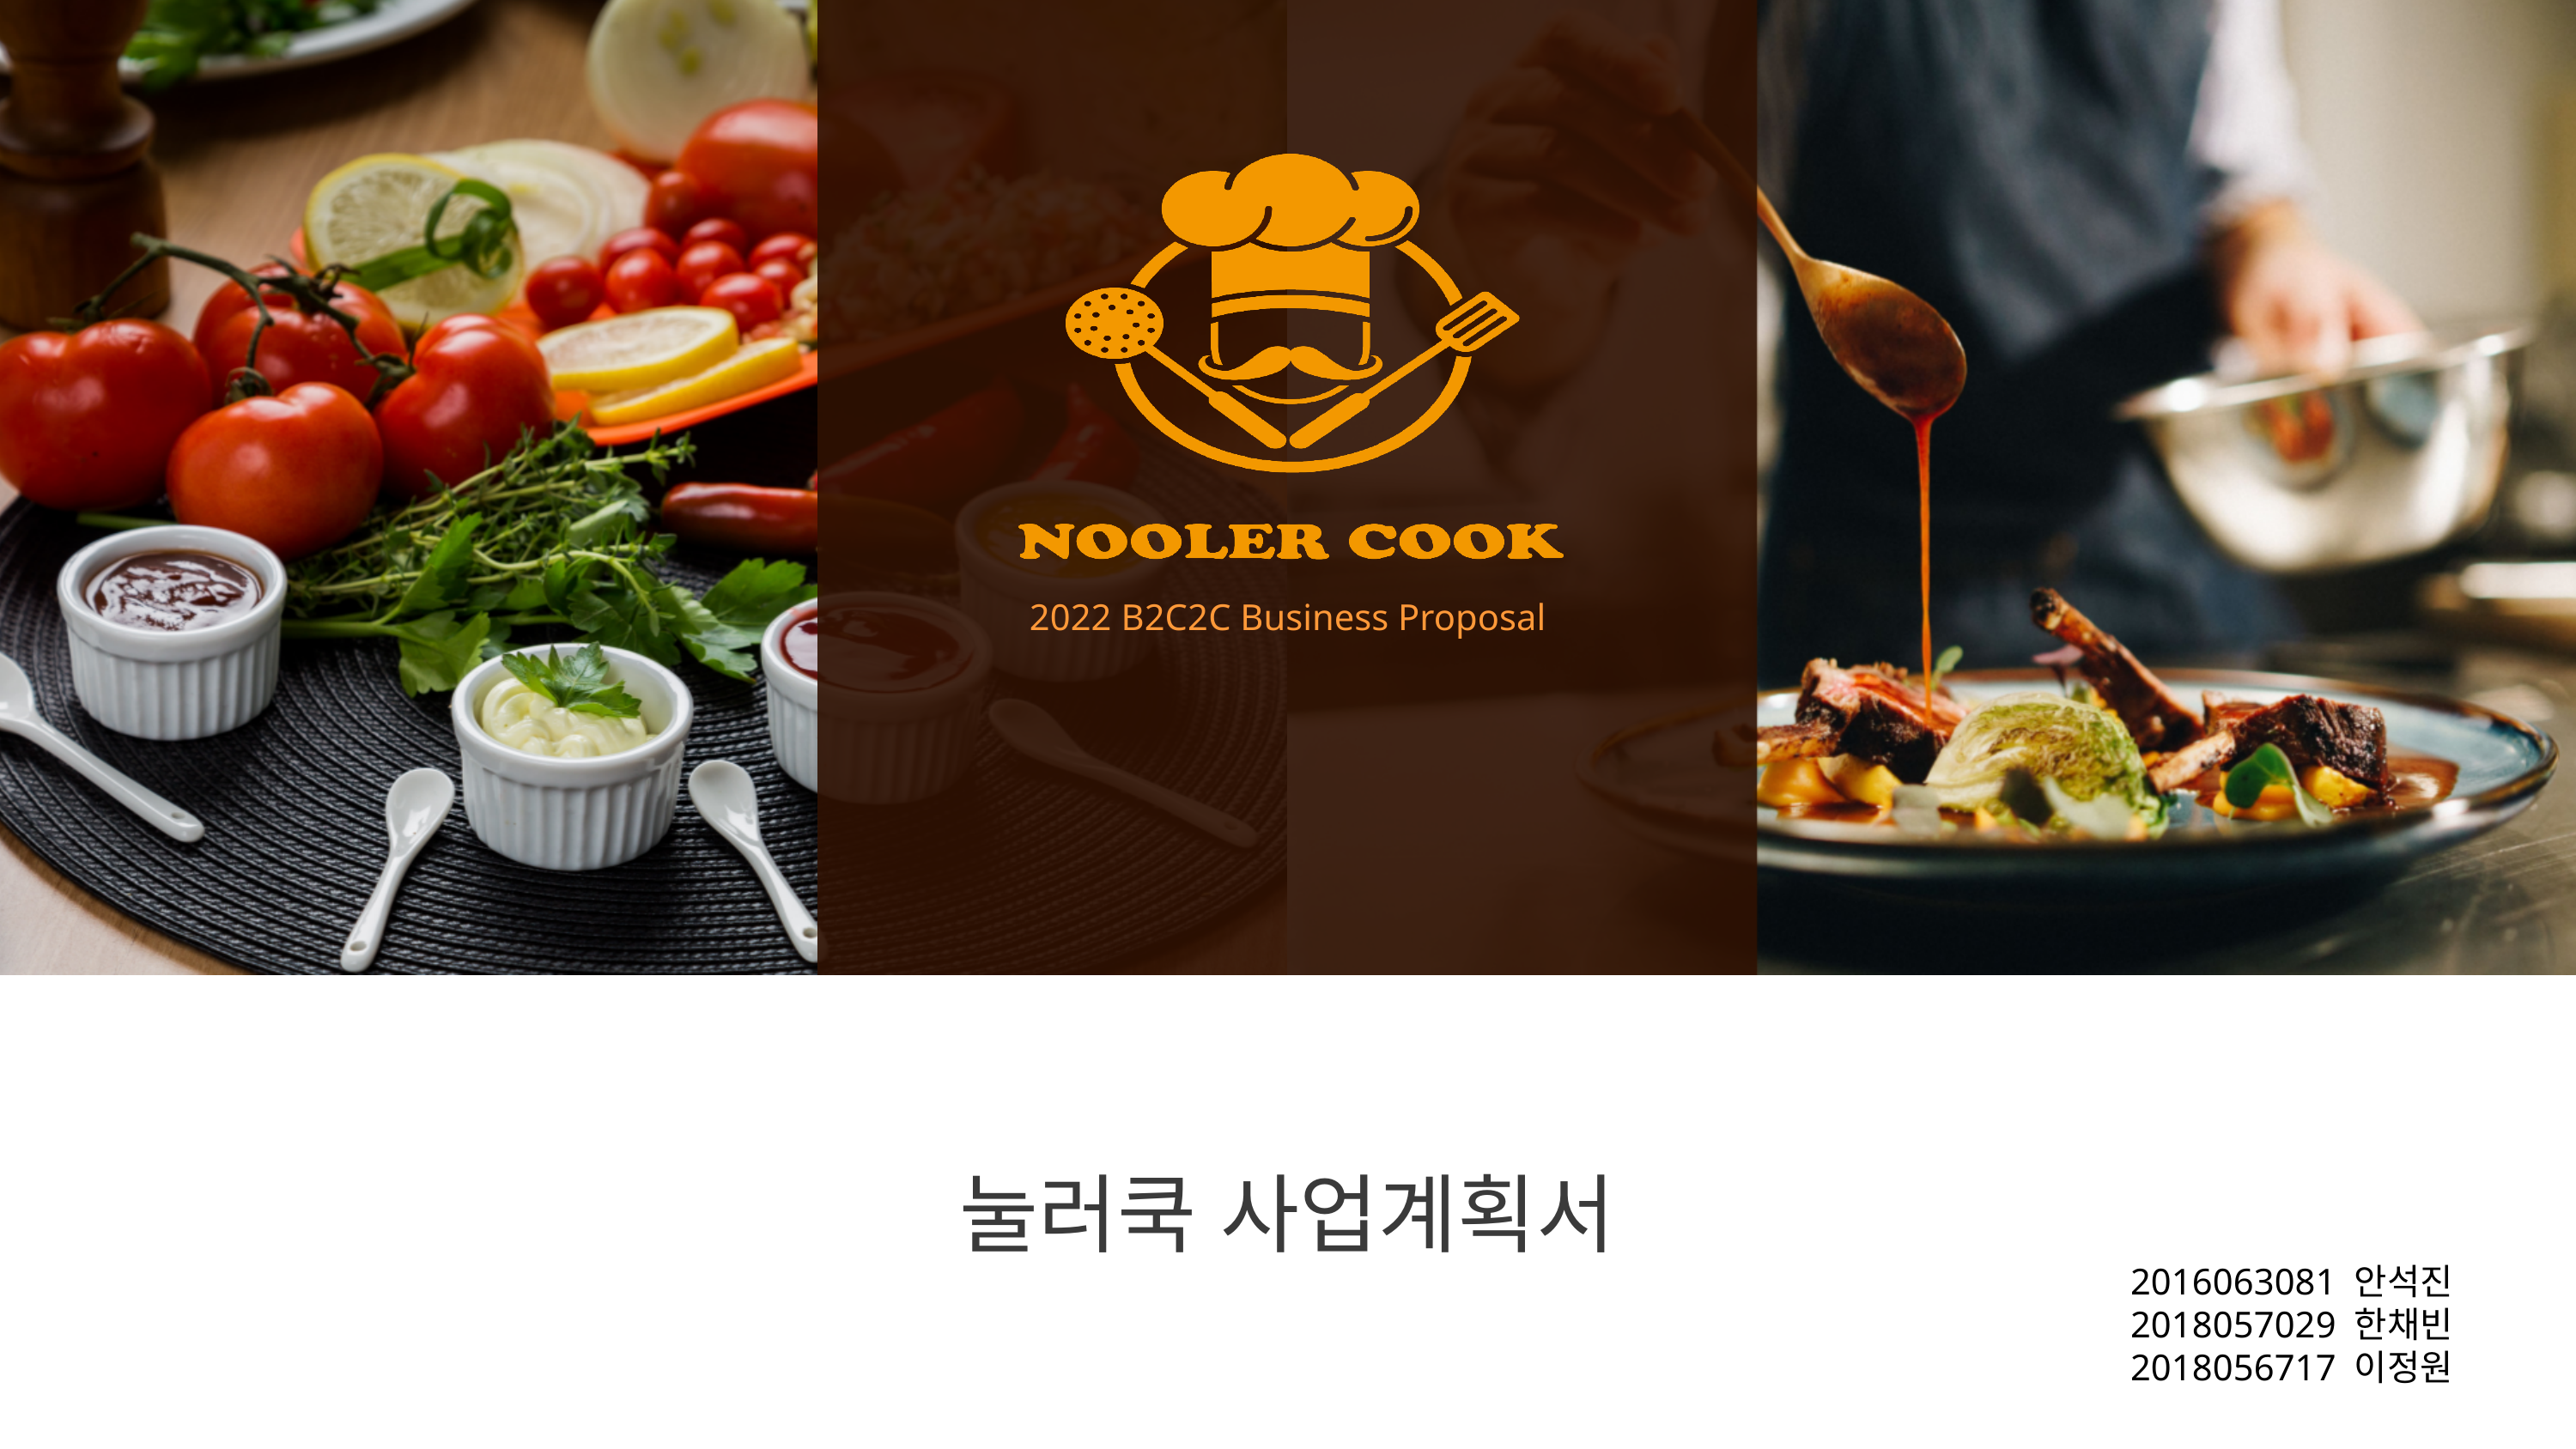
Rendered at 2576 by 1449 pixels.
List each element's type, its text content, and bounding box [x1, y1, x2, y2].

text_box 눌러쿡 사업계획서 [831, 1154, 1744, 1270]
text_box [817, 0, 1759, 976]
text_box 2016063081 안석진 2018057029 한채빈 2018056717 이정원 [2022, 1252, 2562, 1394]
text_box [1759, 0, 2576, 976]
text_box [0, 0, 815, 976]
